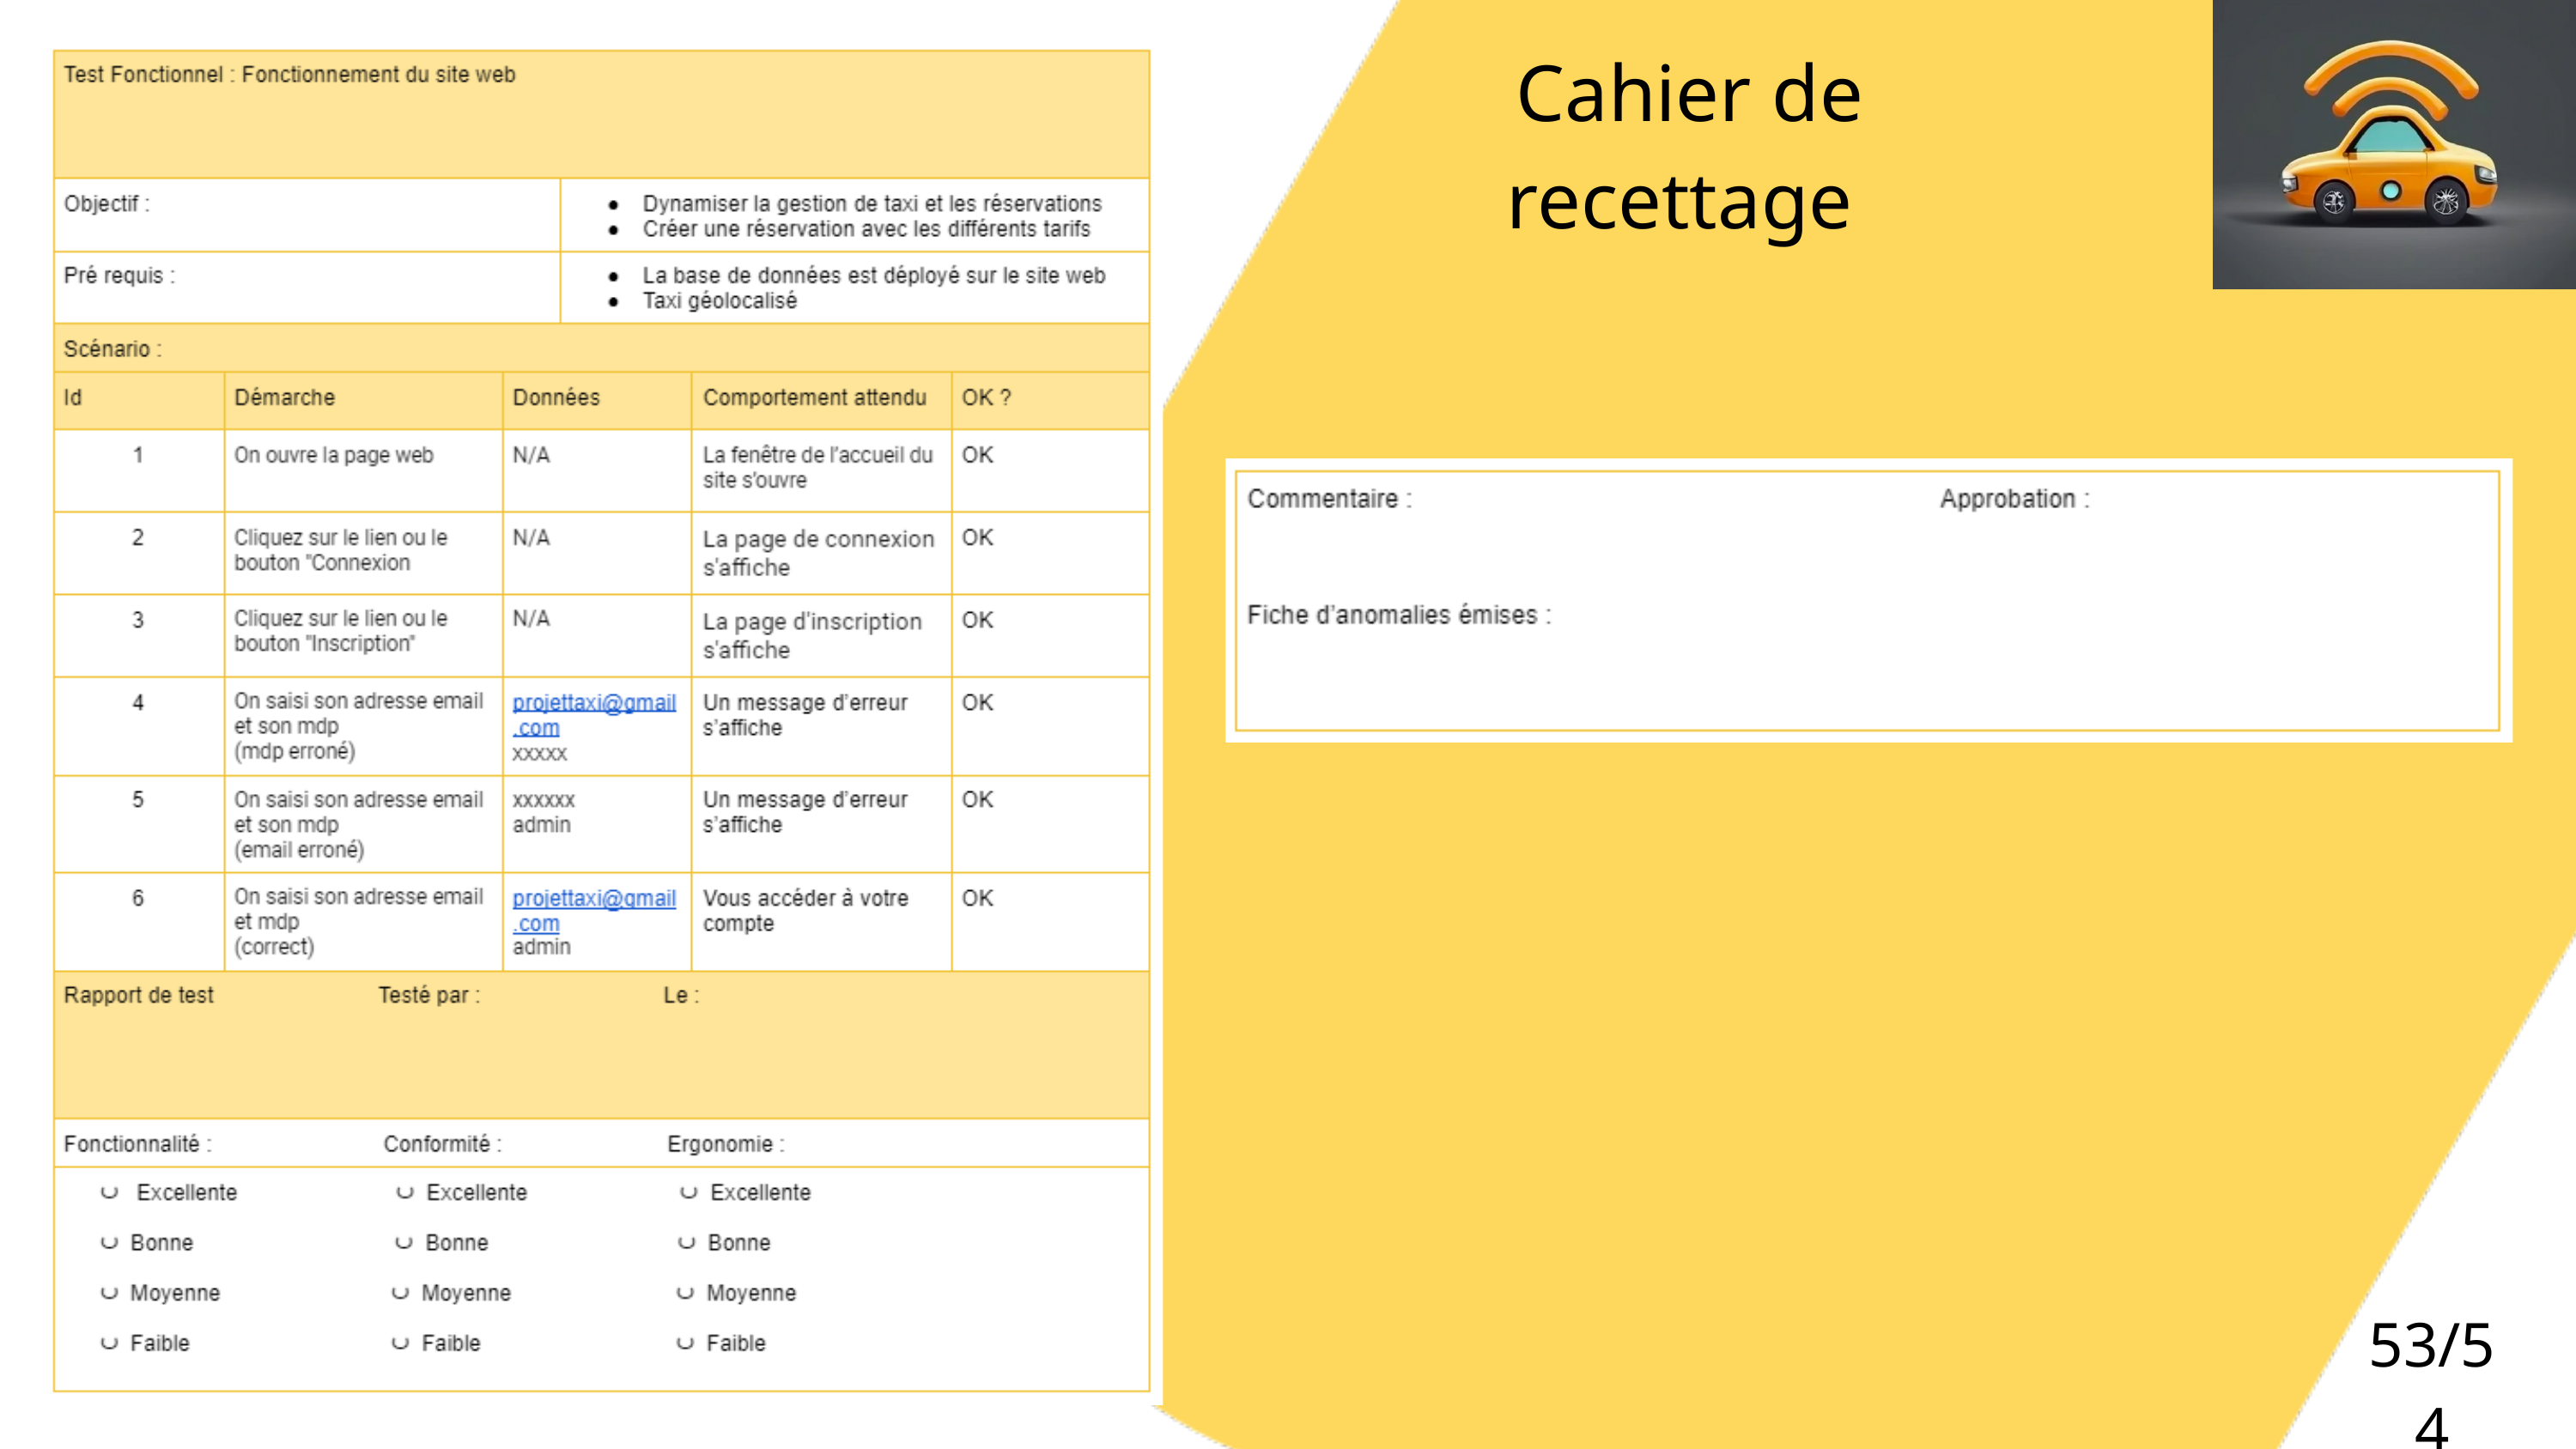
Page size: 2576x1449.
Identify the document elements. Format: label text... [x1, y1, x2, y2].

text_box [973, 0, 2576, 1449]
text_box [1225, 458, 2513, 743]
text_box 53/54 [2351, 1294, 2513, 1449]
text_box [2212, 0, 2576, 289]
text_box Cahier de recettage [1363, 28, 2016, 245]
text_box [45, 39, 1163, 1405]
